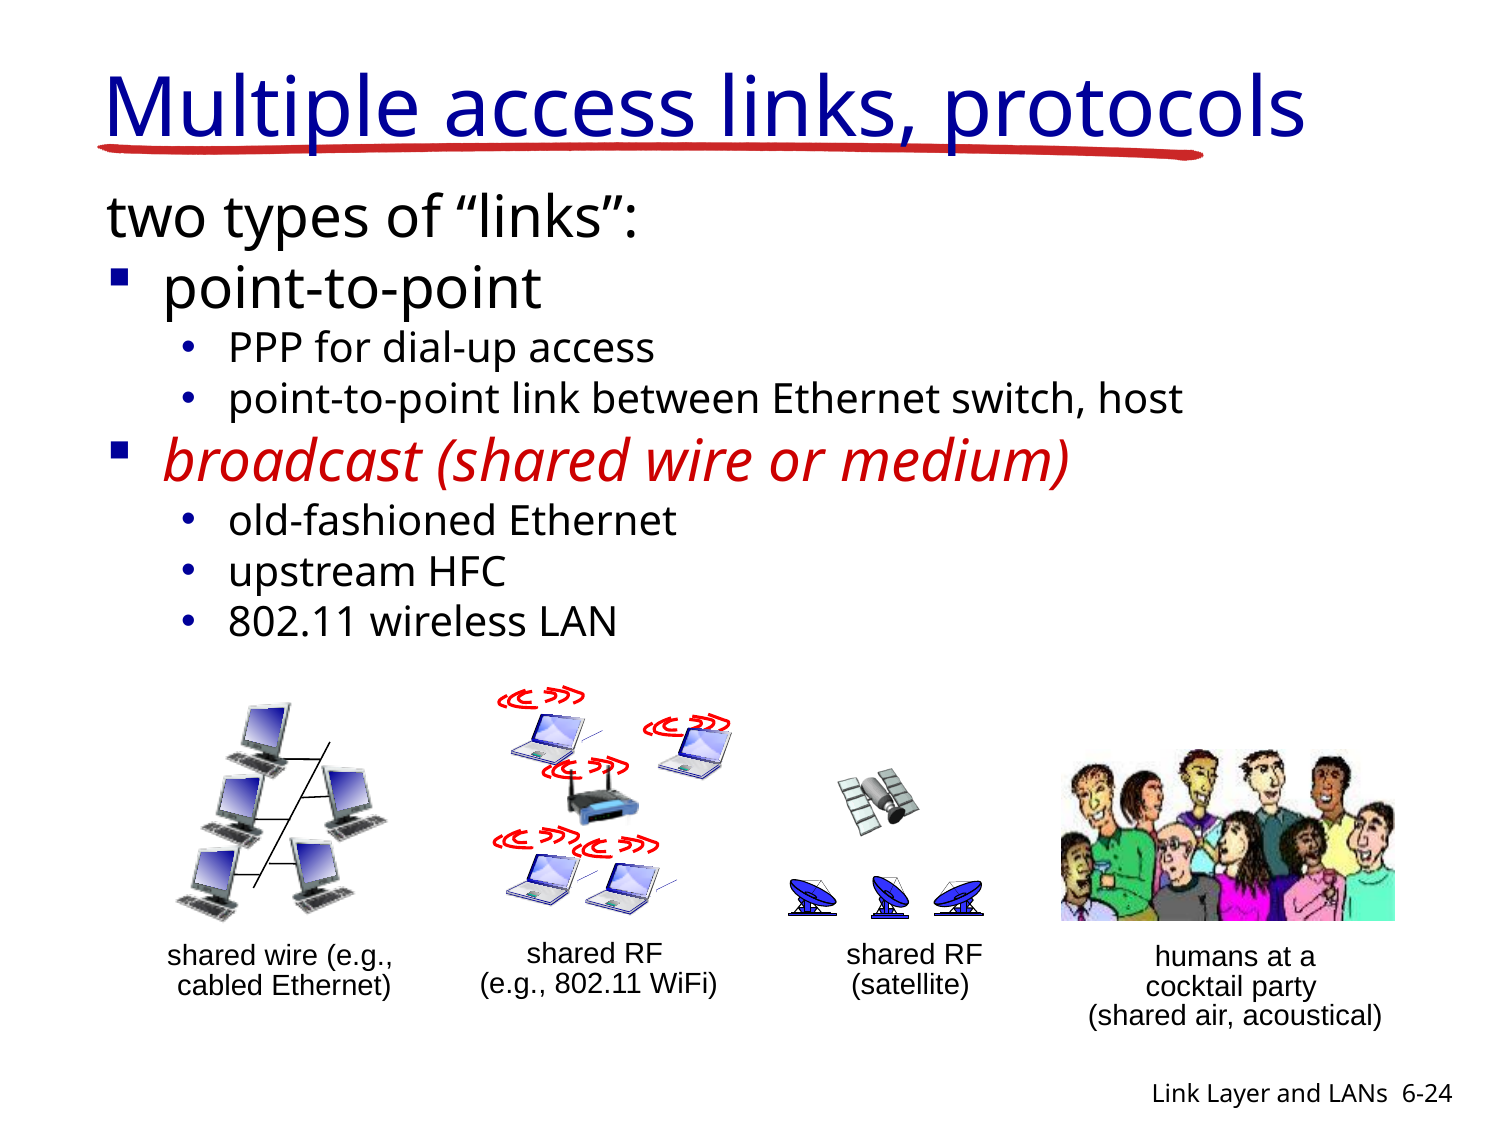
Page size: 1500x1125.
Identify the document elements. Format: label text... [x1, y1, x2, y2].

text_box shared wire (e.g., cabled Ethernet) [152, 934, 417, 1009]
text_box shared RF (satellite) [831, 933, 998, 1008]
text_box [185, 769, 269, 855]
slide_number 6-24 [1387, 1069, 1478, 1115]
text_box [210, 699, 293, 785]
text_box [498, 686, 603, 767]
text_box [493, 826, 599, 907]
text_box humans at a cocktail party (shared air, acoustical) [1073, 935, 1398, 1039]
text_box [160, 842, 243, 928]
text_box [288, 835, 371, 921]
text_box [788, 879, 837, 917]
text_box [933, 880, 984, 917]
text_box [320, 763, 404, 849]
list two types of “links”: point-to-point PPP for dial-up access point-to-point link between Ethernet switch, host broadcast (shared wire or medium) old-fashioned Ethernet upstream HFC 802.11 wireless LAN [91, 182, 1367, 723]
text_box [542, 756, 640, 826]
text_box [572, 835, 678, 916]
text_box shared RF (e.g., 802.11 WiFi) [456, 932, 734, 1007]
picture [833, 762, 927, 842]
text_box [871, 876, 909, 919]
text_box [643, 714, 733, 781]
footer Link Layer and LANs [1045, 1069, 1404, 1110]
title Multiple access links, protocols [87, 9, 1363, 197]
picture [91, 136, 1218, 166]
picture [1060, 749, 1395, 921]
